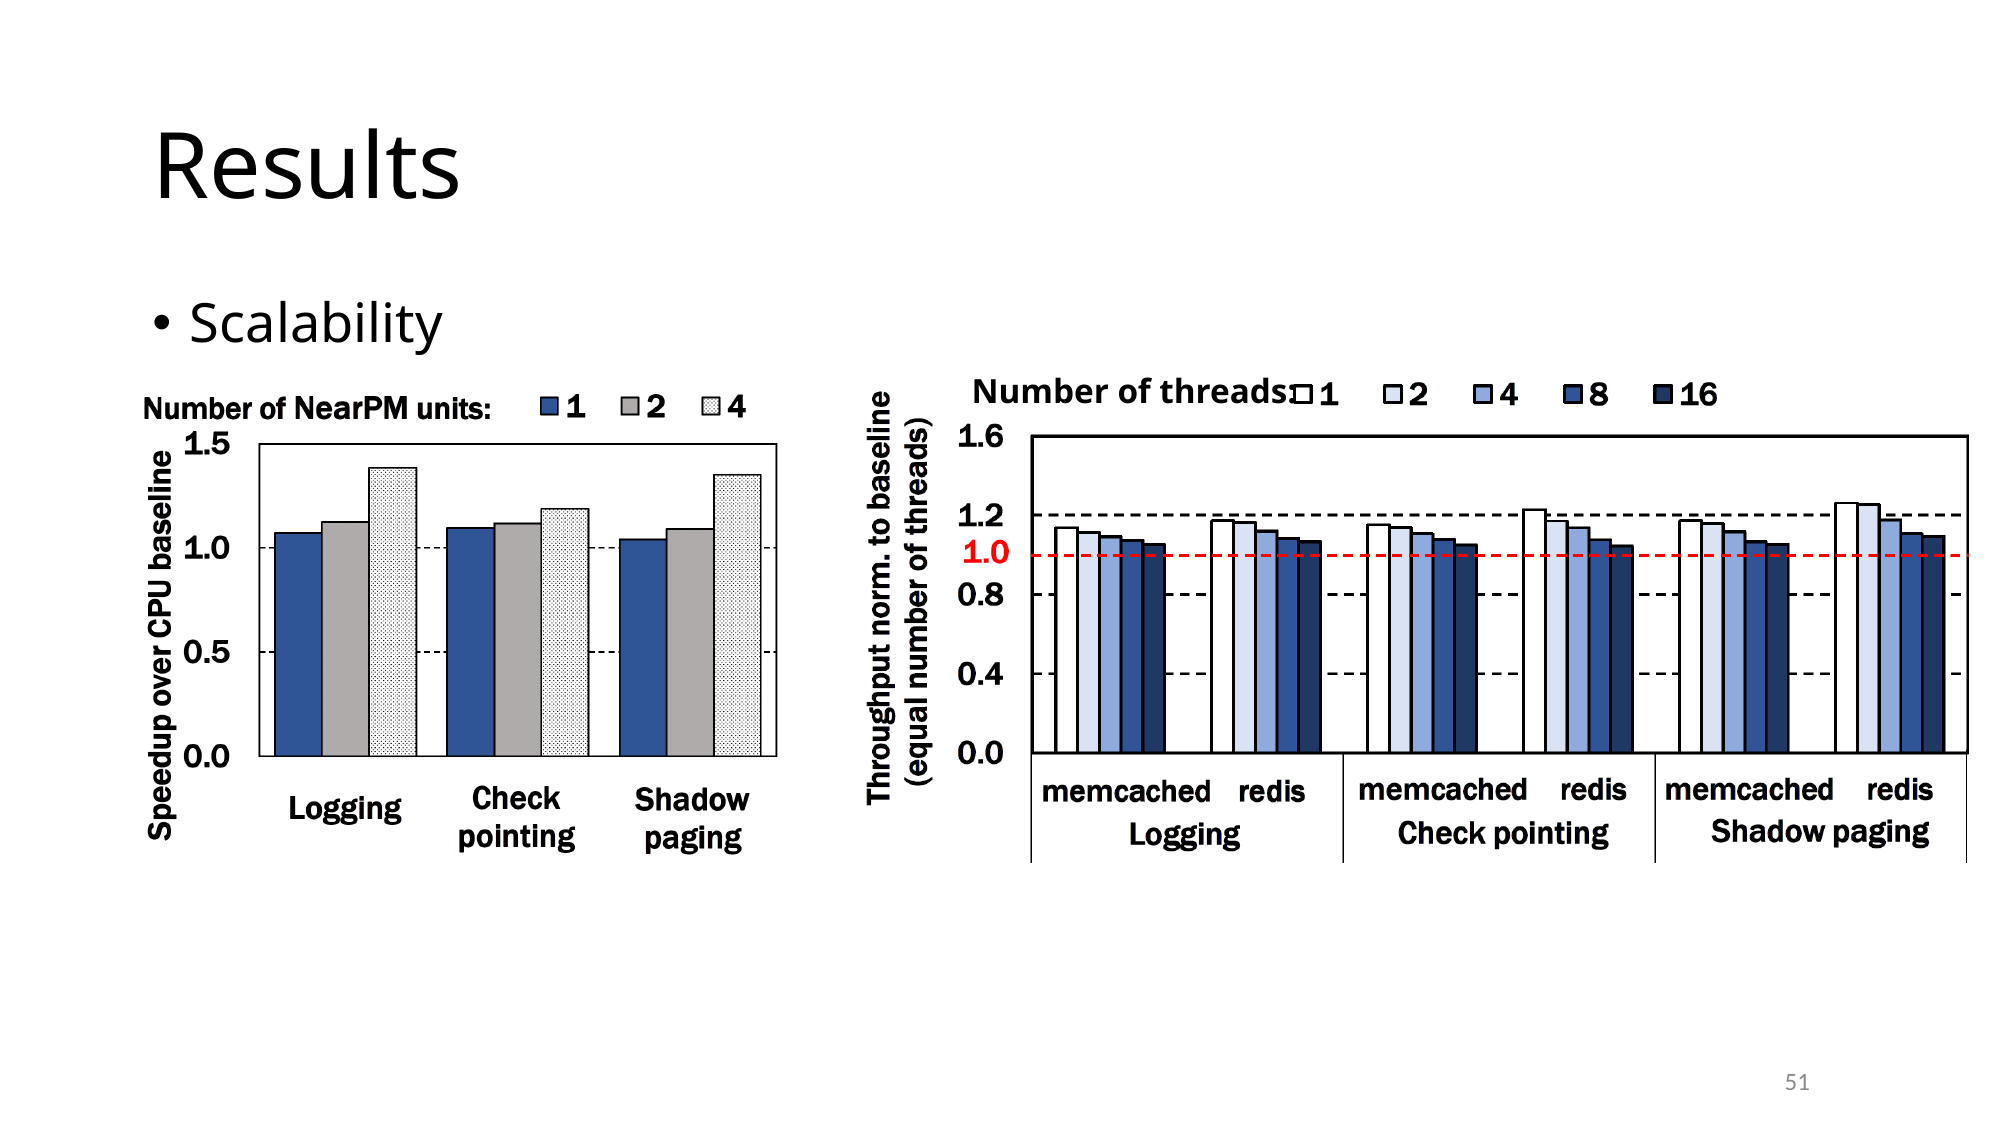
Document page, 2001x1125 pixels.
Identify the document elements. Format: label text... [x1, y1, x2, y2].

title Results [137, 59, 1863, 278]
list Scalability [137, 288, 1863, 886]
slide_number 51 [1757, 1050, 1826, 1111]
picture [137, 390, 783, 863]
picture [860, 356, 1978, 863]
